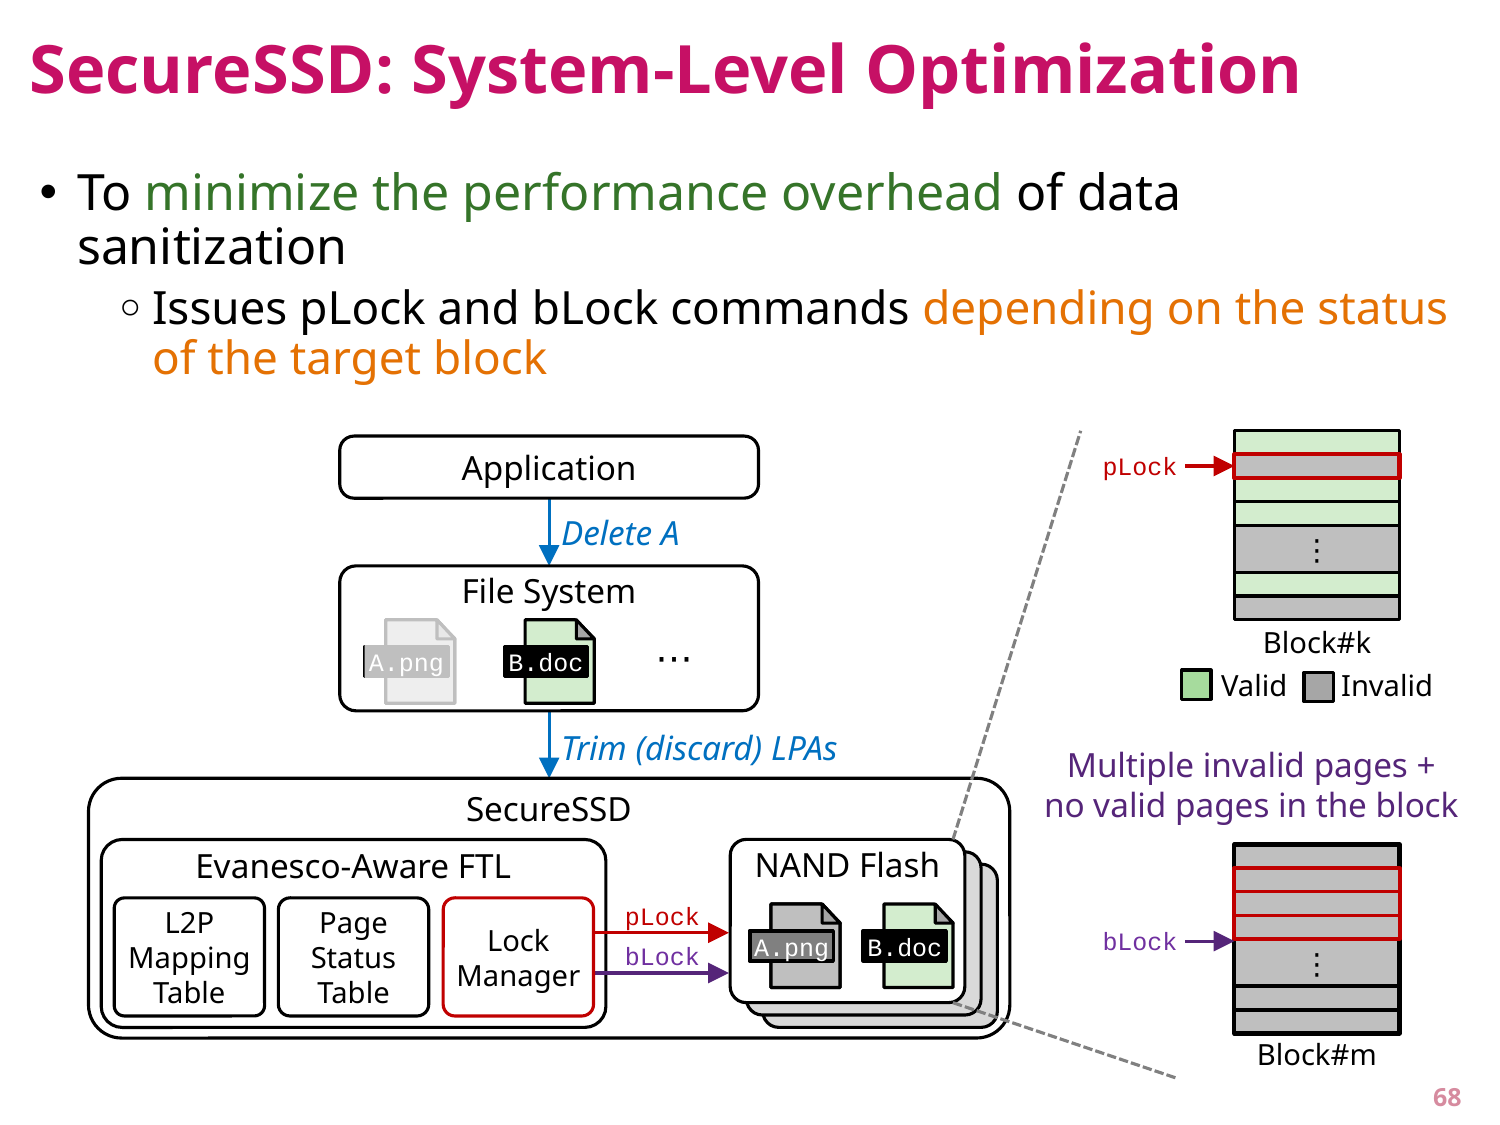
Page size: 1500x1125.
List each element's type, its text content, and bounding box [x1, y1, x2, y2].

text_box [504, 619, 595, 704]
title SecureSSD: System-Level Optimization [0, 0, 1500, 133]
text_box [364, 616, 462, 707]
text_box Lock Manager [443, 897, 594, 1016]
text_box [364, 619, 455, 704]
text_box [862, 903, 952, 988]
text_box SecureSSD [88, 778, 952, 1039]
text_box Page Status Table [278, 897, 429, 1016]
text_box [730, 839, 952, 1028]
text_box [1181, 430, 1433, 703]
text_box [1178, 868, 1400, 956]
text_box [1178, 743, 1461, 1071]
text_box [952, 430, 1178, 1079]
text_box File System [339, 565, 759, 711]
slide_number 68 [1140, 1068, 1477, 1125]
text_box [749, 903, 840, 988]
text_box L2P Mapping Table [114, 897, 265, 1016]
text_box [549, 712, 907, 779]
text_box Evanesco-Aware FTL [101, 839, 606, 1028]
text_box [1178, 450, 1400, 481]
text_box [594, 900, 729, 974]
text_box ⋯ [628, 633, 720, 679]
text_box Application [339, 436, 759, 499]
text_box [549, 498, 730, 566]
list To minimize the performance overhead of data sanitization Issues pLock and bLock commands depending on the status of the target block [24, 159, 1476, 1049]
